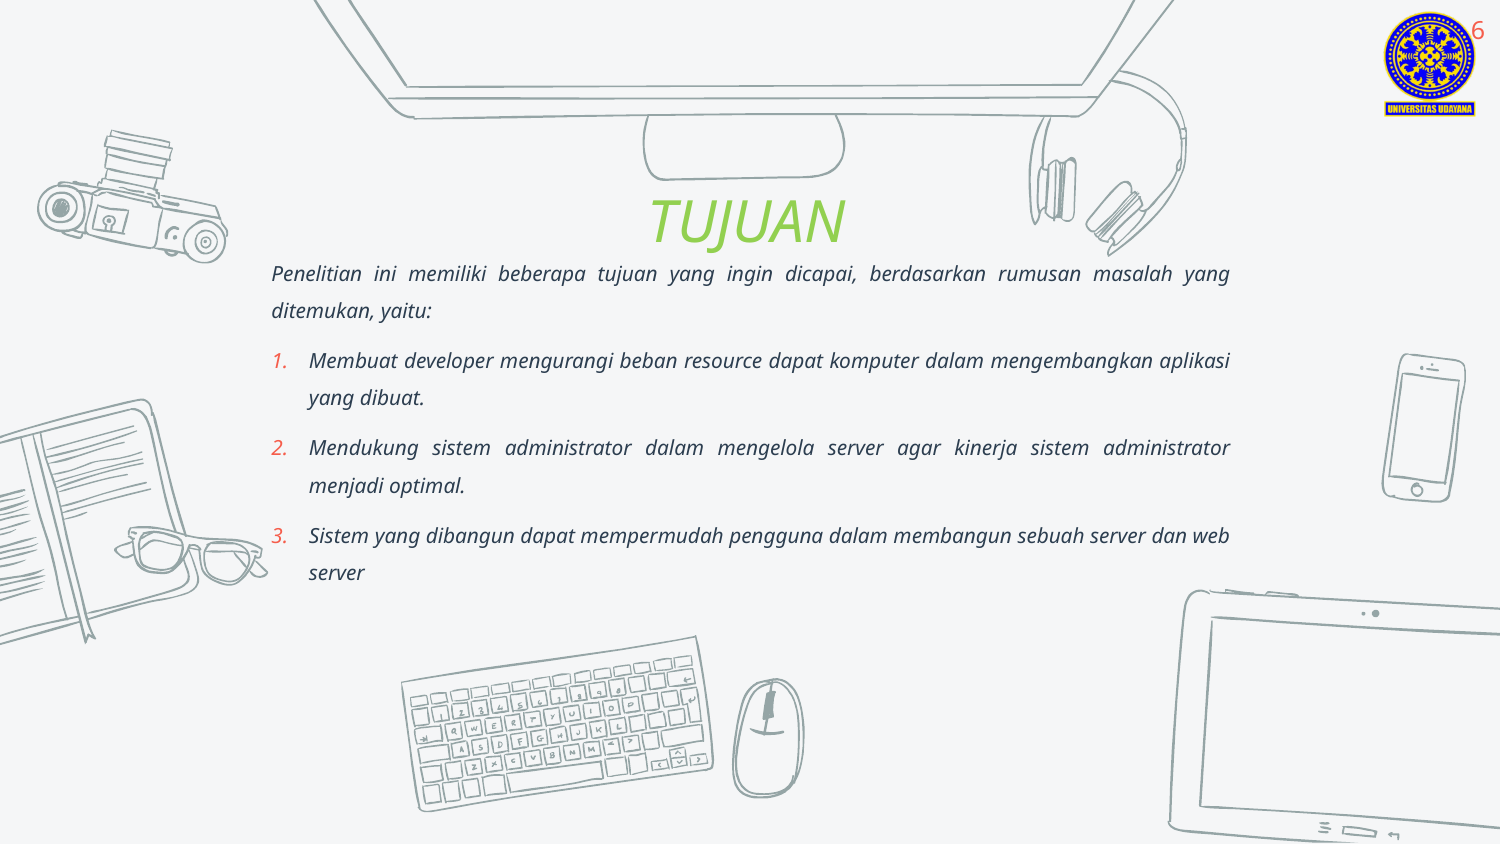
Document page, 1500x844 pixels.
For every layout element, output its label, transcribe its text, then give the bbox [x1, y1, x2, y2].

list TUJUAN [297, 151, 1196, 232]
picture [1376, 11, 1483, 118]
slide_number 6 [1435, 0, 1500, 53]
text_box Penelitian ini memiliki beberapa tujuan yang ingin dicapai, berdasarkan rumusan masalah yang ditemukan, yaitu: Membuat developer mengurangi beban resource dapat komputer dalam mengembangkan aplikasi yang dibuat. Mendukung sistem administrator dalam mengelola server agar kinerja sistem administrator menjadi optimal. Sistem yang dibangun dapat mempermudah pengguna dalam membangun sebuah server dan web server [256, 232, 1246, 628]
